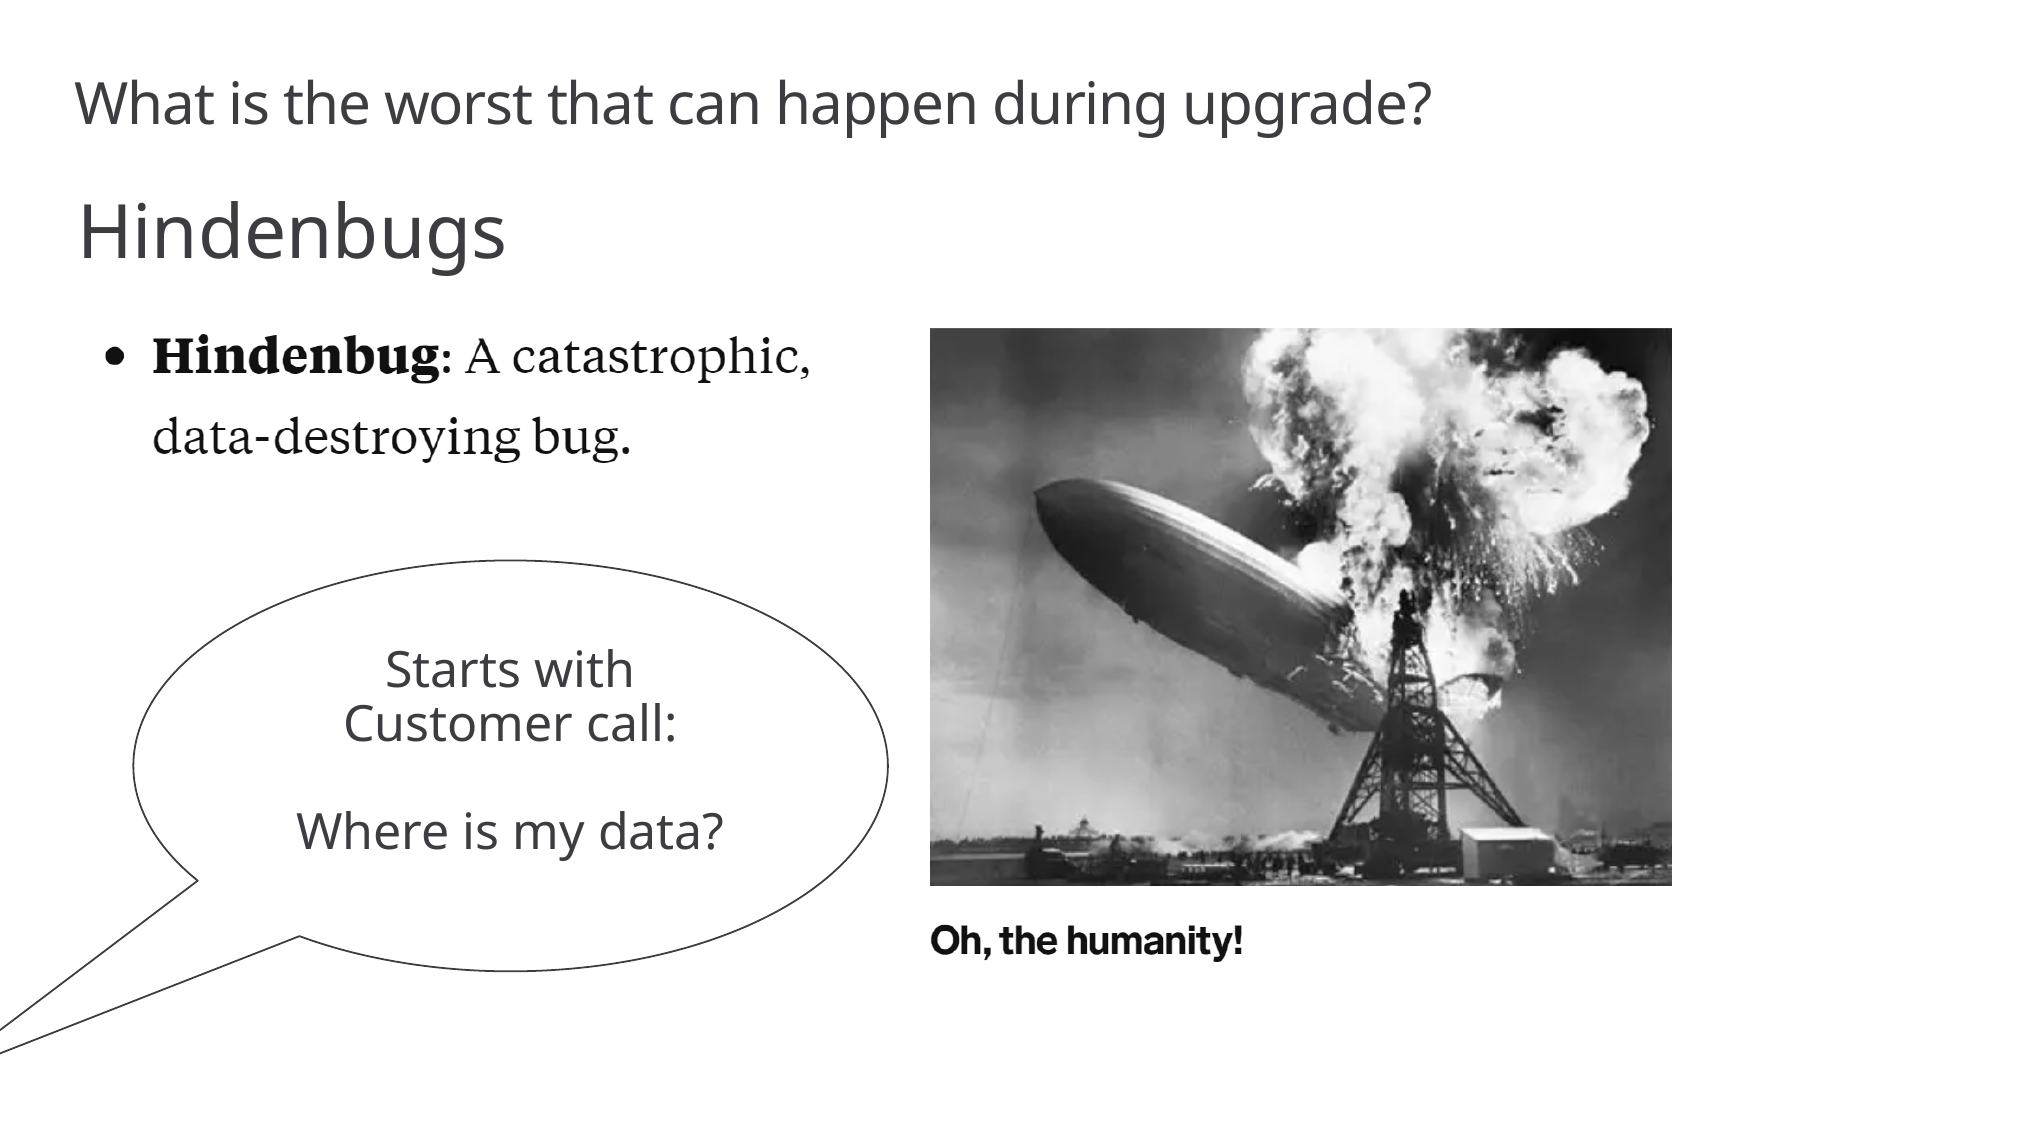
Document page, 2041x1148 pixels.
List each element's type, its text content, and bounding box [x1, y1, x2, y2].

text_box Starts with Customer call: Where is my data? [0, 973, 73, 1055]
text_box Hindenbugs [62, 175, 523, 281]
title What is the worst that can happen during upgrade? [74, 69, 1967, 137]
picture [73, 281, 1750, 1034]
